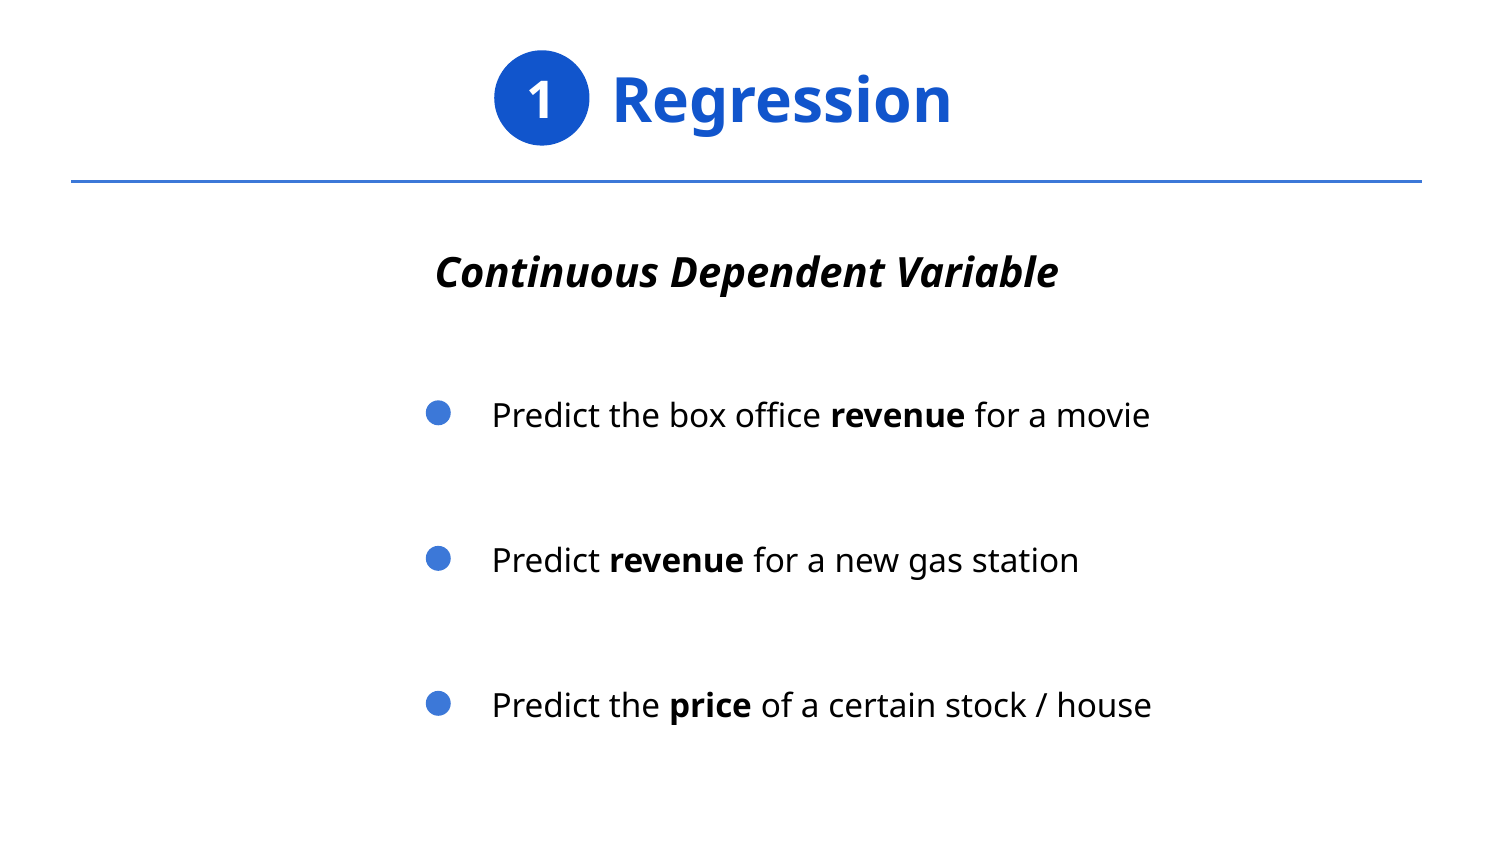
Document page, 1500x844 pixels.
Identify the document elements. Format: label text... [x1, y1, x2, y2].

text_box Predict revenue for a new gas station [476, 524, 1194, 593]
text_box [425, 690, 451, 716]
text_box Continuous Dependent Variable [225, 227, 1269, 315]
text_box [425, 545, 451, 571]
text_box Predict the box office revenue for a movie [476, 378, 1194, 447]
text_box [425, 400, 451, 426]
text_box Predict the price of a certain stock / house [476, 669, 1194, 738]
text_box Regression [0, 14, 1500, 182]
text_box 1 [494, 50, 590, 146]
